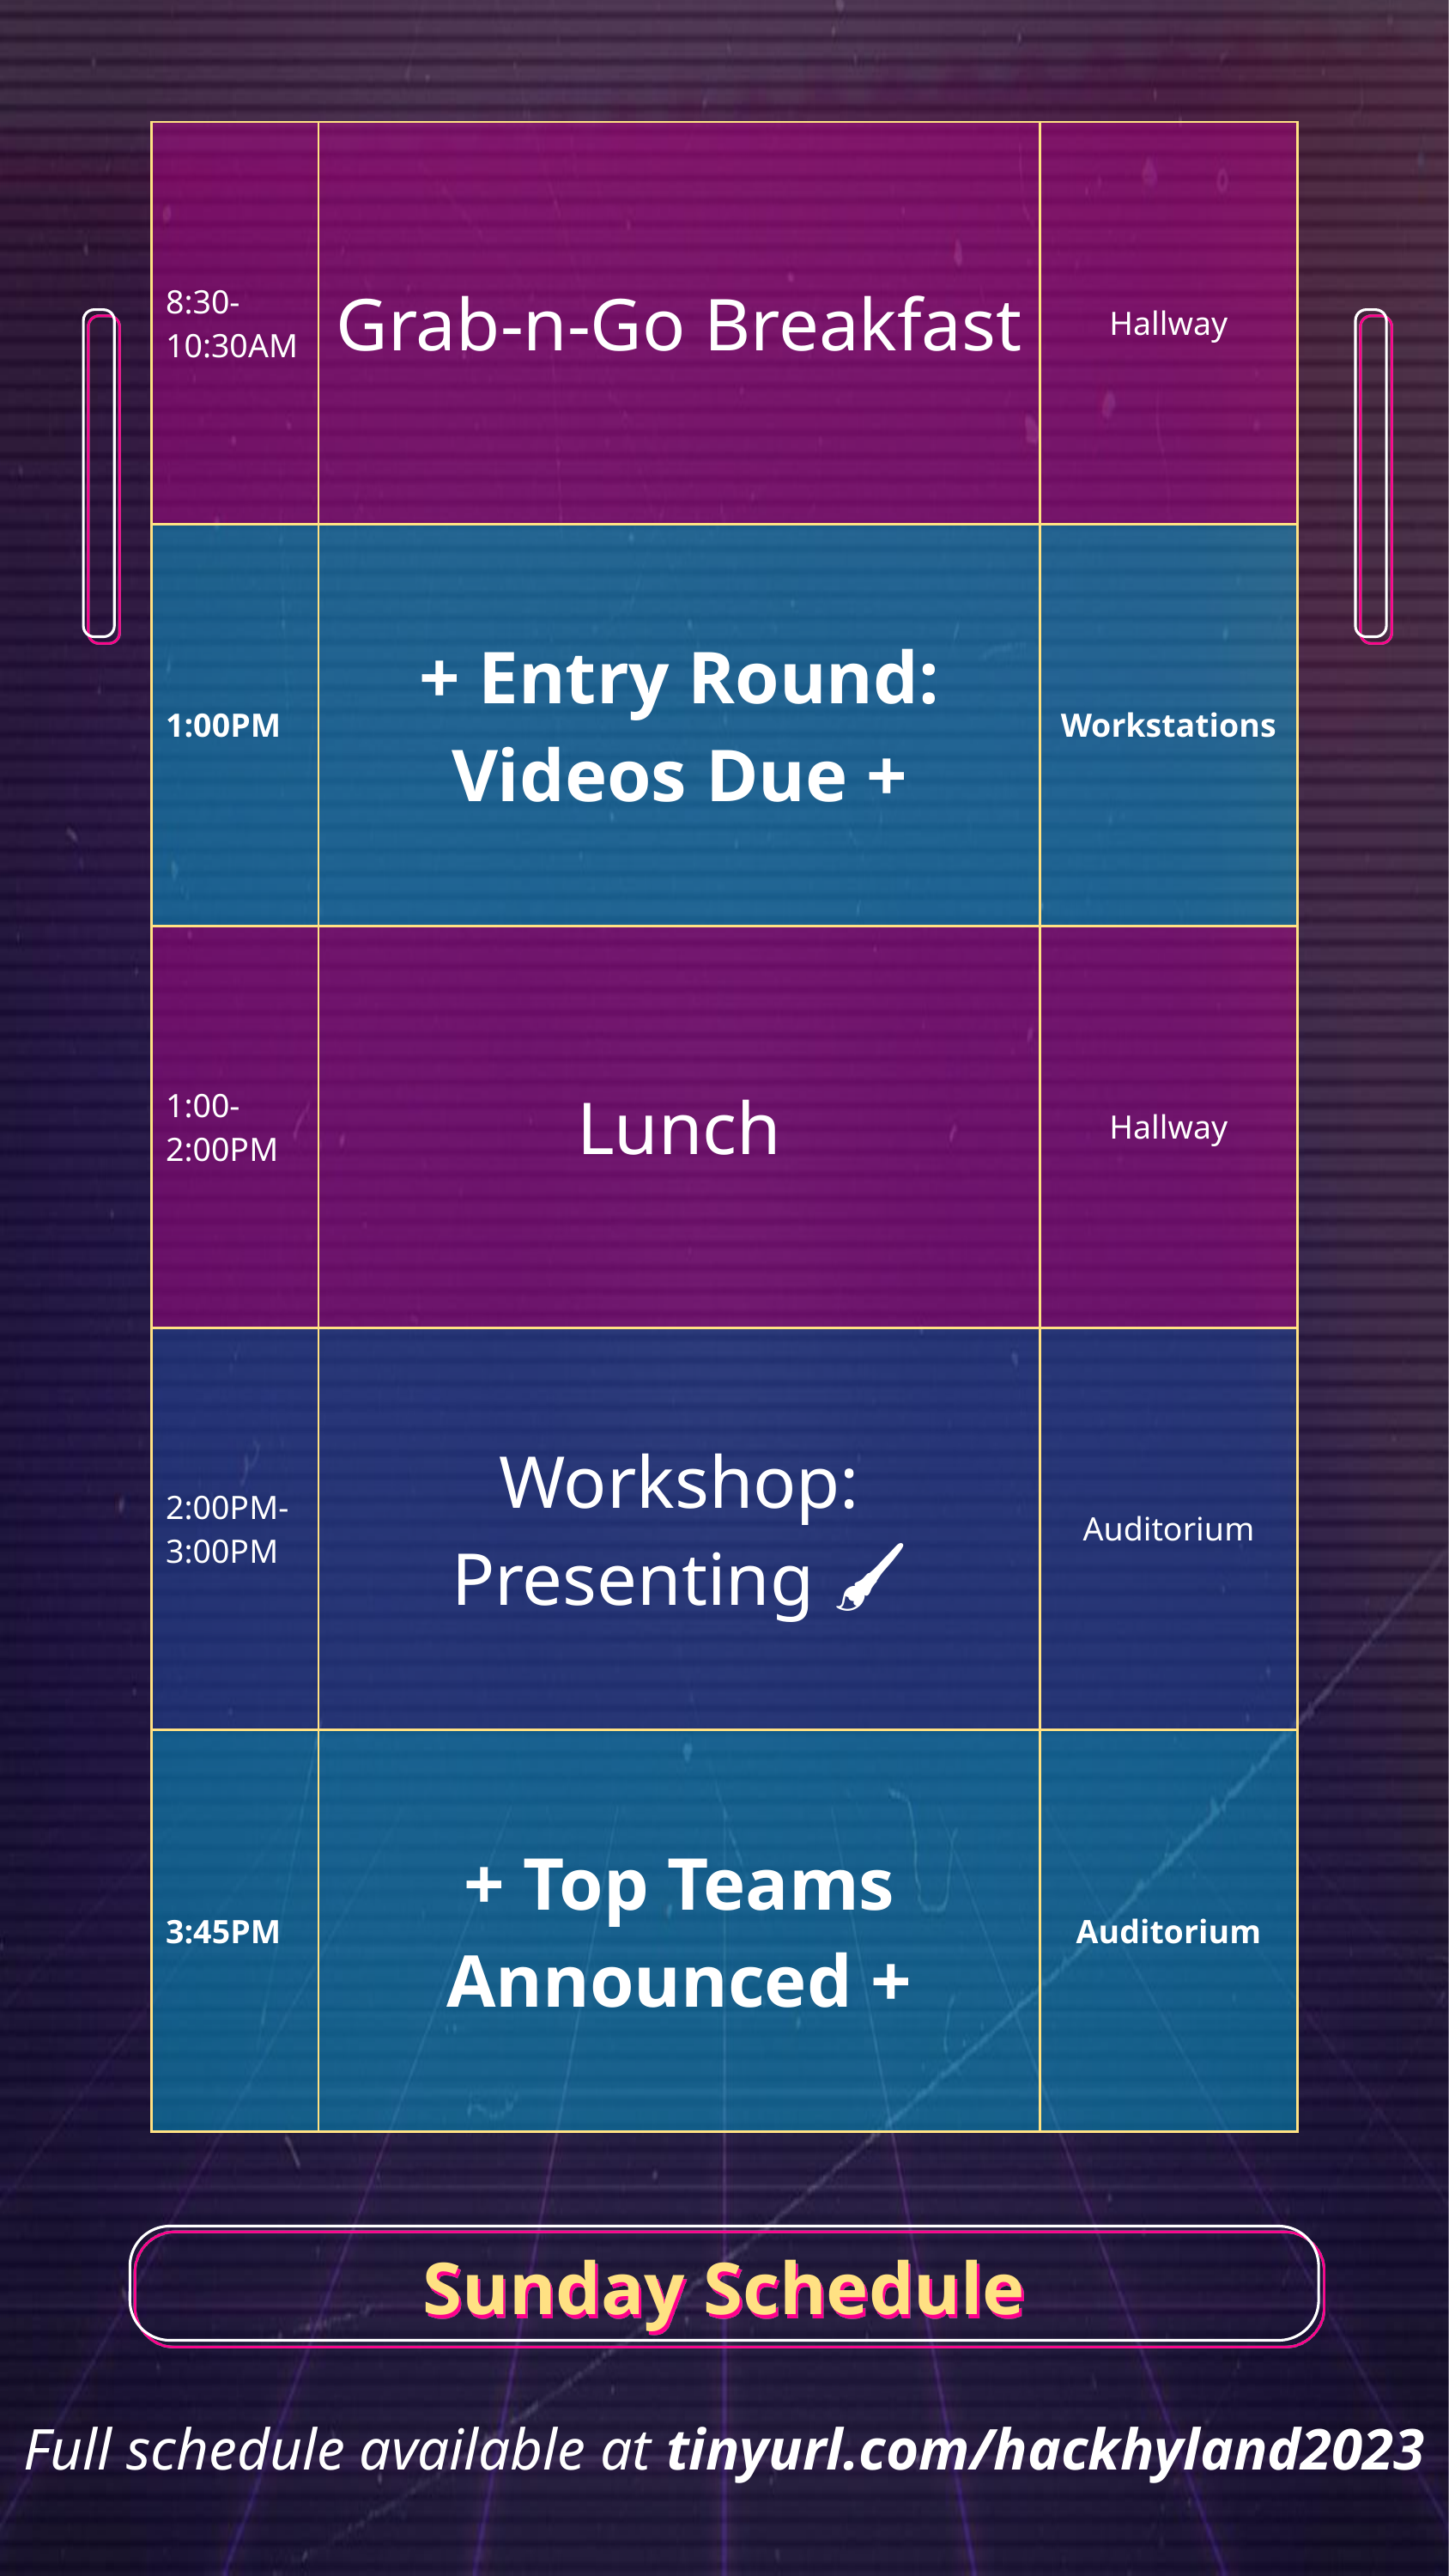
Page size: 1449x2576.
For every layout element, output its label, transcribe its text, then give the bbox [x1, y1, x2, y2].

table_cell Lunch [319, 927, 1039, 1327]
table_cell Auditorium [1041, 1329, 1296, 1728]
table_header Hallway [1041, 123, 1296, 523]
table_cell Workstations [1041, 526, 1296, 925]
table_cell Workshop: Presenting 🖌️ [319, 1329, 1039, 1728]
table_cell 3:45PM [153, 1731, 318, 2130]
table_header 8:30-10:30AM [153, 123, 318, 523]
table_cell Hallway [1041, 927, 1296, 1327]
picture [0, 0, 1449, 2319]
table_header Grab-n-Go Breakfast [319, 123, 1039, 523]
table_cell 1:00PM [153, 526, 318, 925]
title Sunday Schedule [113, 2228, 1335, 2319]
text_box Full schedule available at tinyurl.com/hackhyland2023 [0, 2319, 1449, 2576]
table_cell 2:00PM-3:00PM [153, 1329, 318, 1728]
table_cell + Top Teams Announced + [319, 1731, 1039, 2130]
table_cell Auditorium [1041, 1731, 1296, 2130]
table_cell + Entry Round: Videos Due + [319, 526, 1039, 925]
table_cell 1:00-2:00PM [153, 927, 318, 1327]
